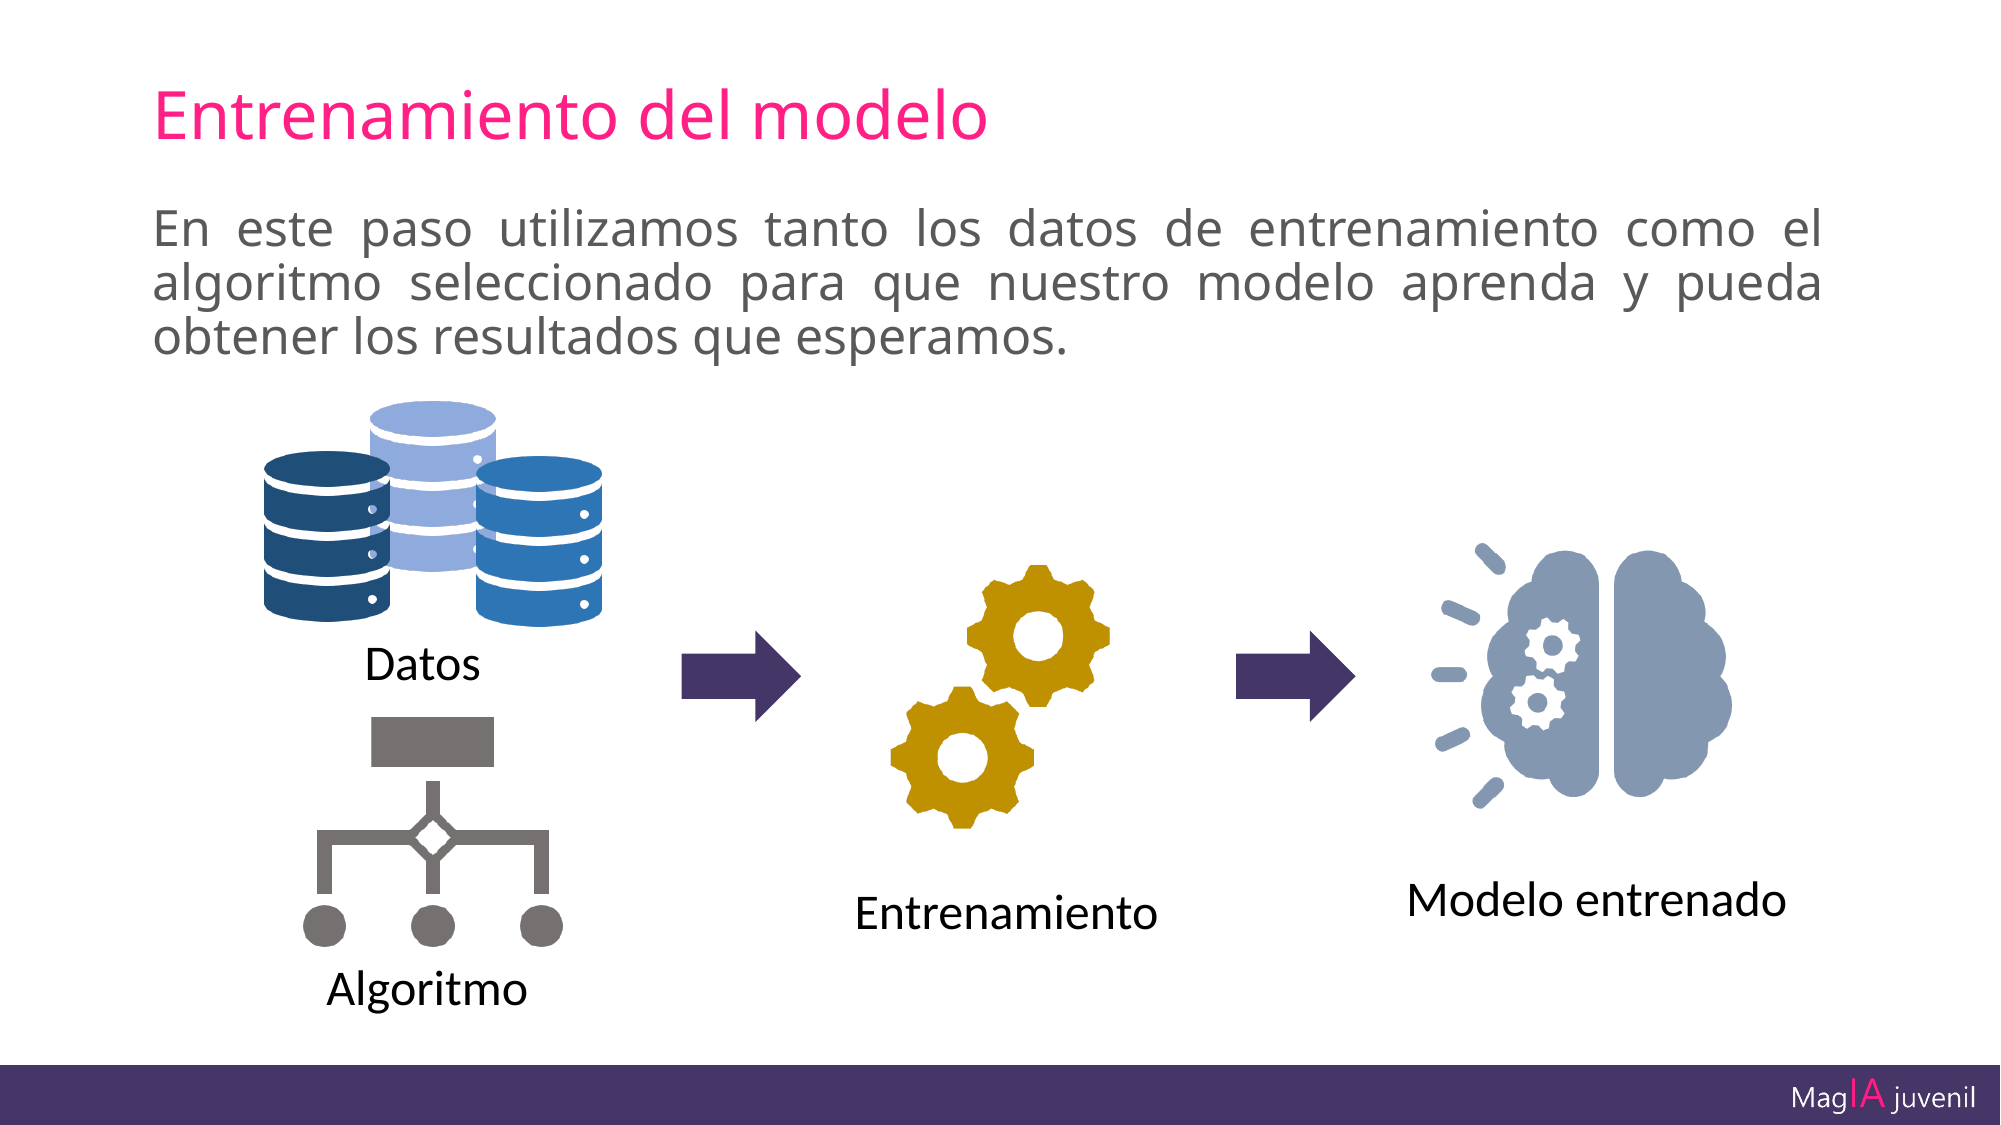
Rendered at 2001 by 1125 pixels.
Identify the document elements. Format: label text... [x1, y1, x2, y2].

text_box Entrenamiento [839, 871, 1182, 947]
picture [1423, 493, 1789, 859]
text_box Modelo entrenado [1391, 858, 1821, 934]
picture [219, 378, 647, 649]
picture [1787, 1068, 1977, 1123]
picture [292, 696, 576, 965]
title Entrenamiento del modelo [137, 59, 1863, 177]
text_box Datos [349, 644, 525, 696]
picture [839, 536, 1161, 857]
text_box [1236, 630, 1356, 722]
text_box Algoritmo [311, 965, 563, 1023]
list En este paso utilizamos tanto los datos de entrenamiento como el algoritmo seleccionado para que nuestro modelo aprenda y pueda obtener los resultados que esperamos. [137, 196, 1840, 395]
text_box [681, 630, 802, 722]
